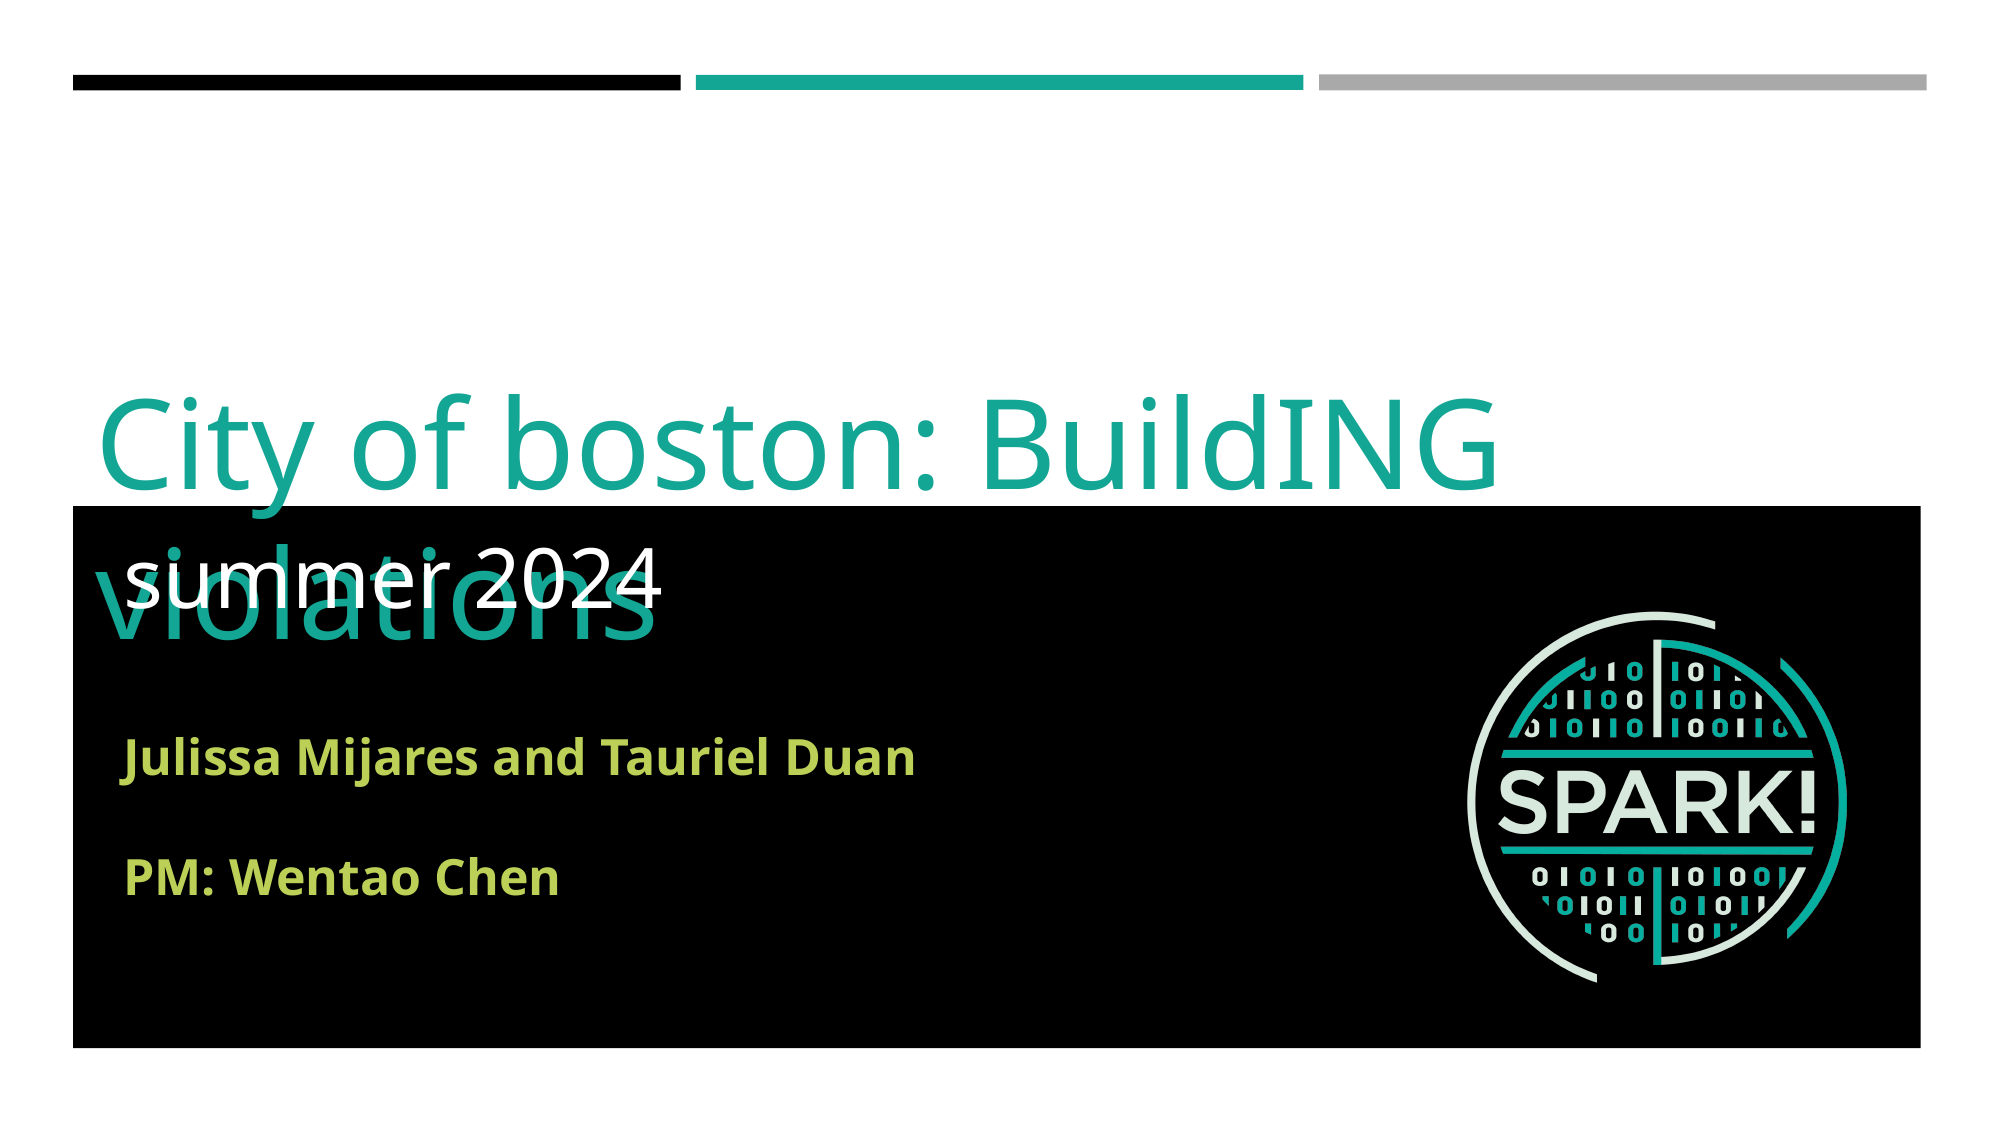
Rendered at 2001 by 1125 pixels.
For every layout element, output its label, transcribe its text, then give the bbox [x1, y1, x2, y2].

text_box City of boston: BuildING violations [80, 356, 1843, 524]
text_box summer 2024 Julissa Mijares and Tauriel Duan PM: Wentao Chen [108, 517, 1044, 913]
picture [1463, 607, 1851, 988]
